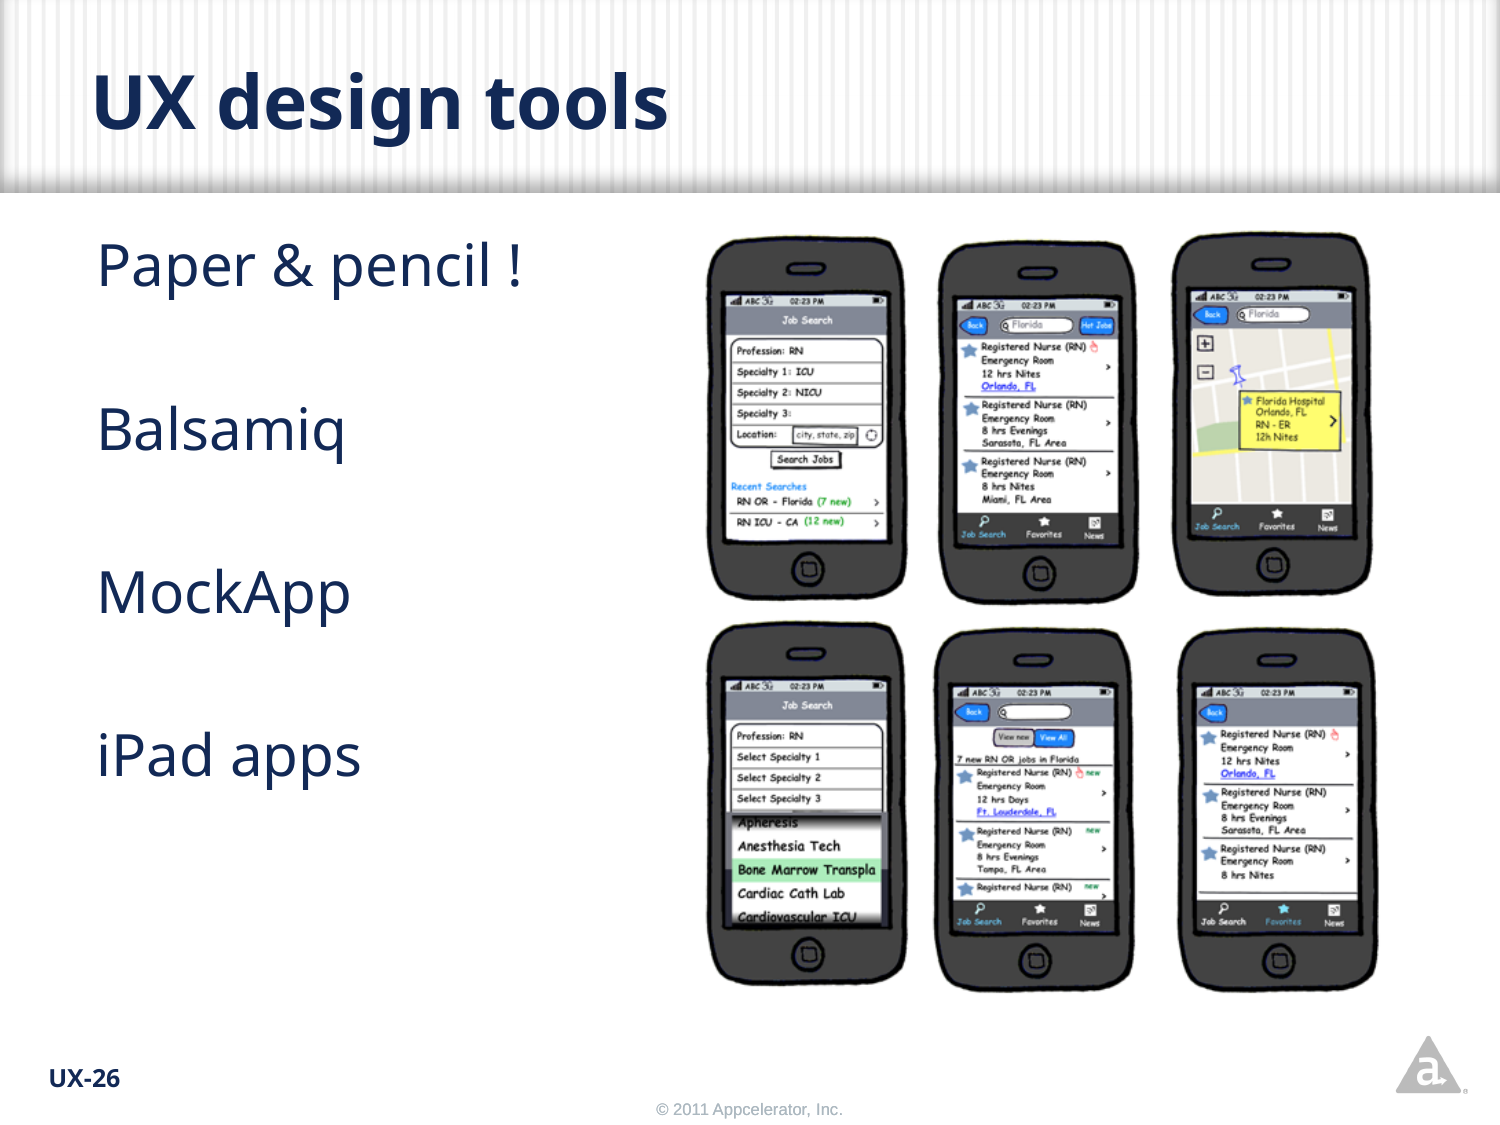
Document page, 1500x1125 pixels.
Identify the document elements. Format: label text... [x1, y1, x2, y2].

picture [0, 0, 1500, 194]
list Paper & pencil ! Balsamiq MockApp iPad apps [24, 220, 1475, 763]
slide_number UX-26 [33, 1050, 384, 1110]
picture [699, 224, 1388, 1001]
picture [1394, 1035, 1469, 1095]
